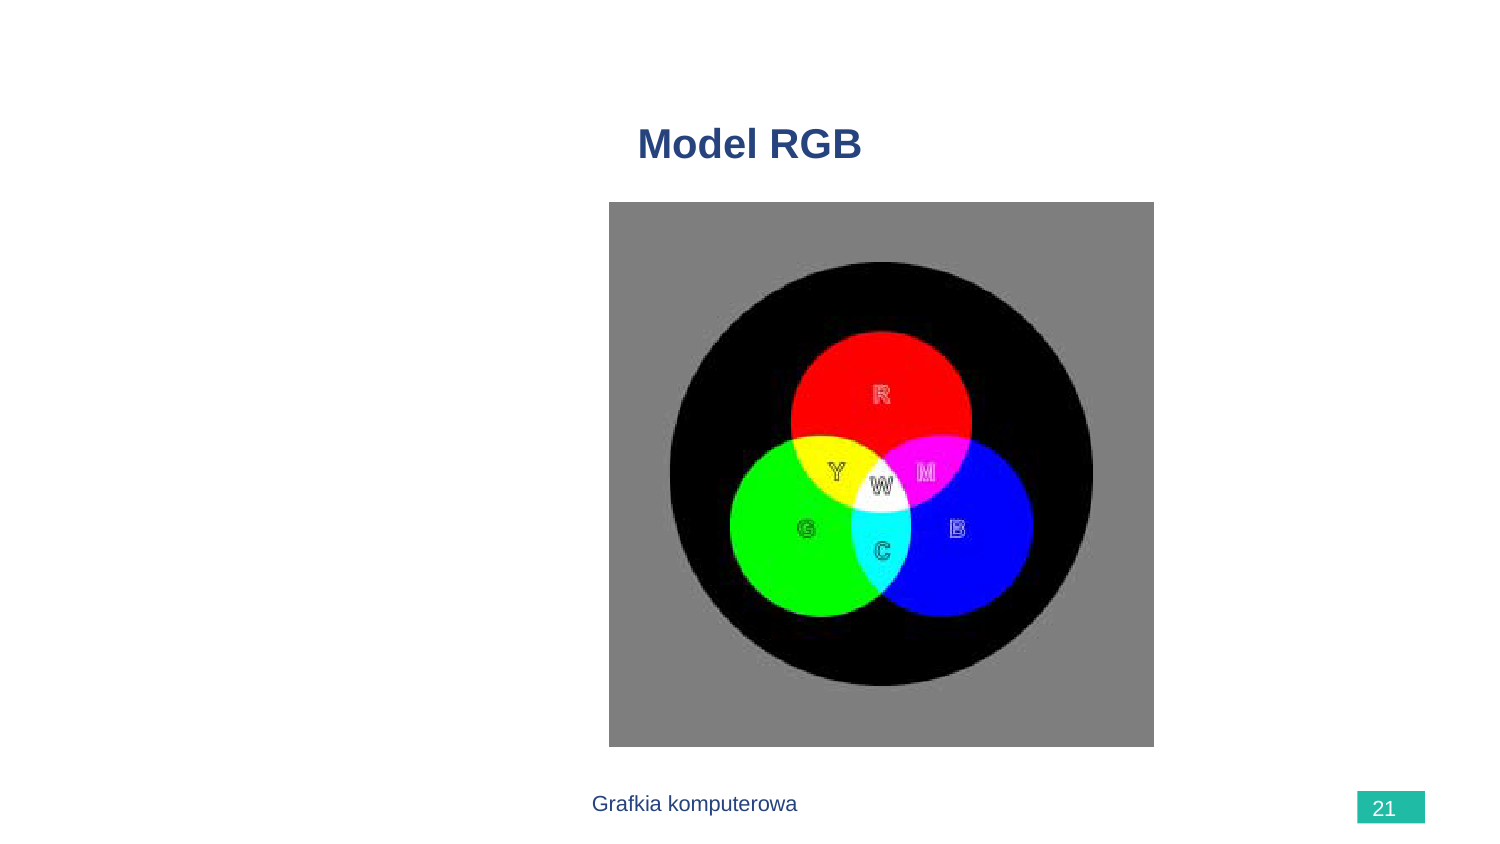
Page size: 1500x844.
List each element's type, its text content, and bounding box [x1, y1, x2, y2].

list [603, 196, 1159, 751]
footer Grafkia komputerowa [275, 782, 1115, 827]
title Model RGB [75, 33, 1425, 175]
slide_number 21 [1357, 791, 1425, 824]
